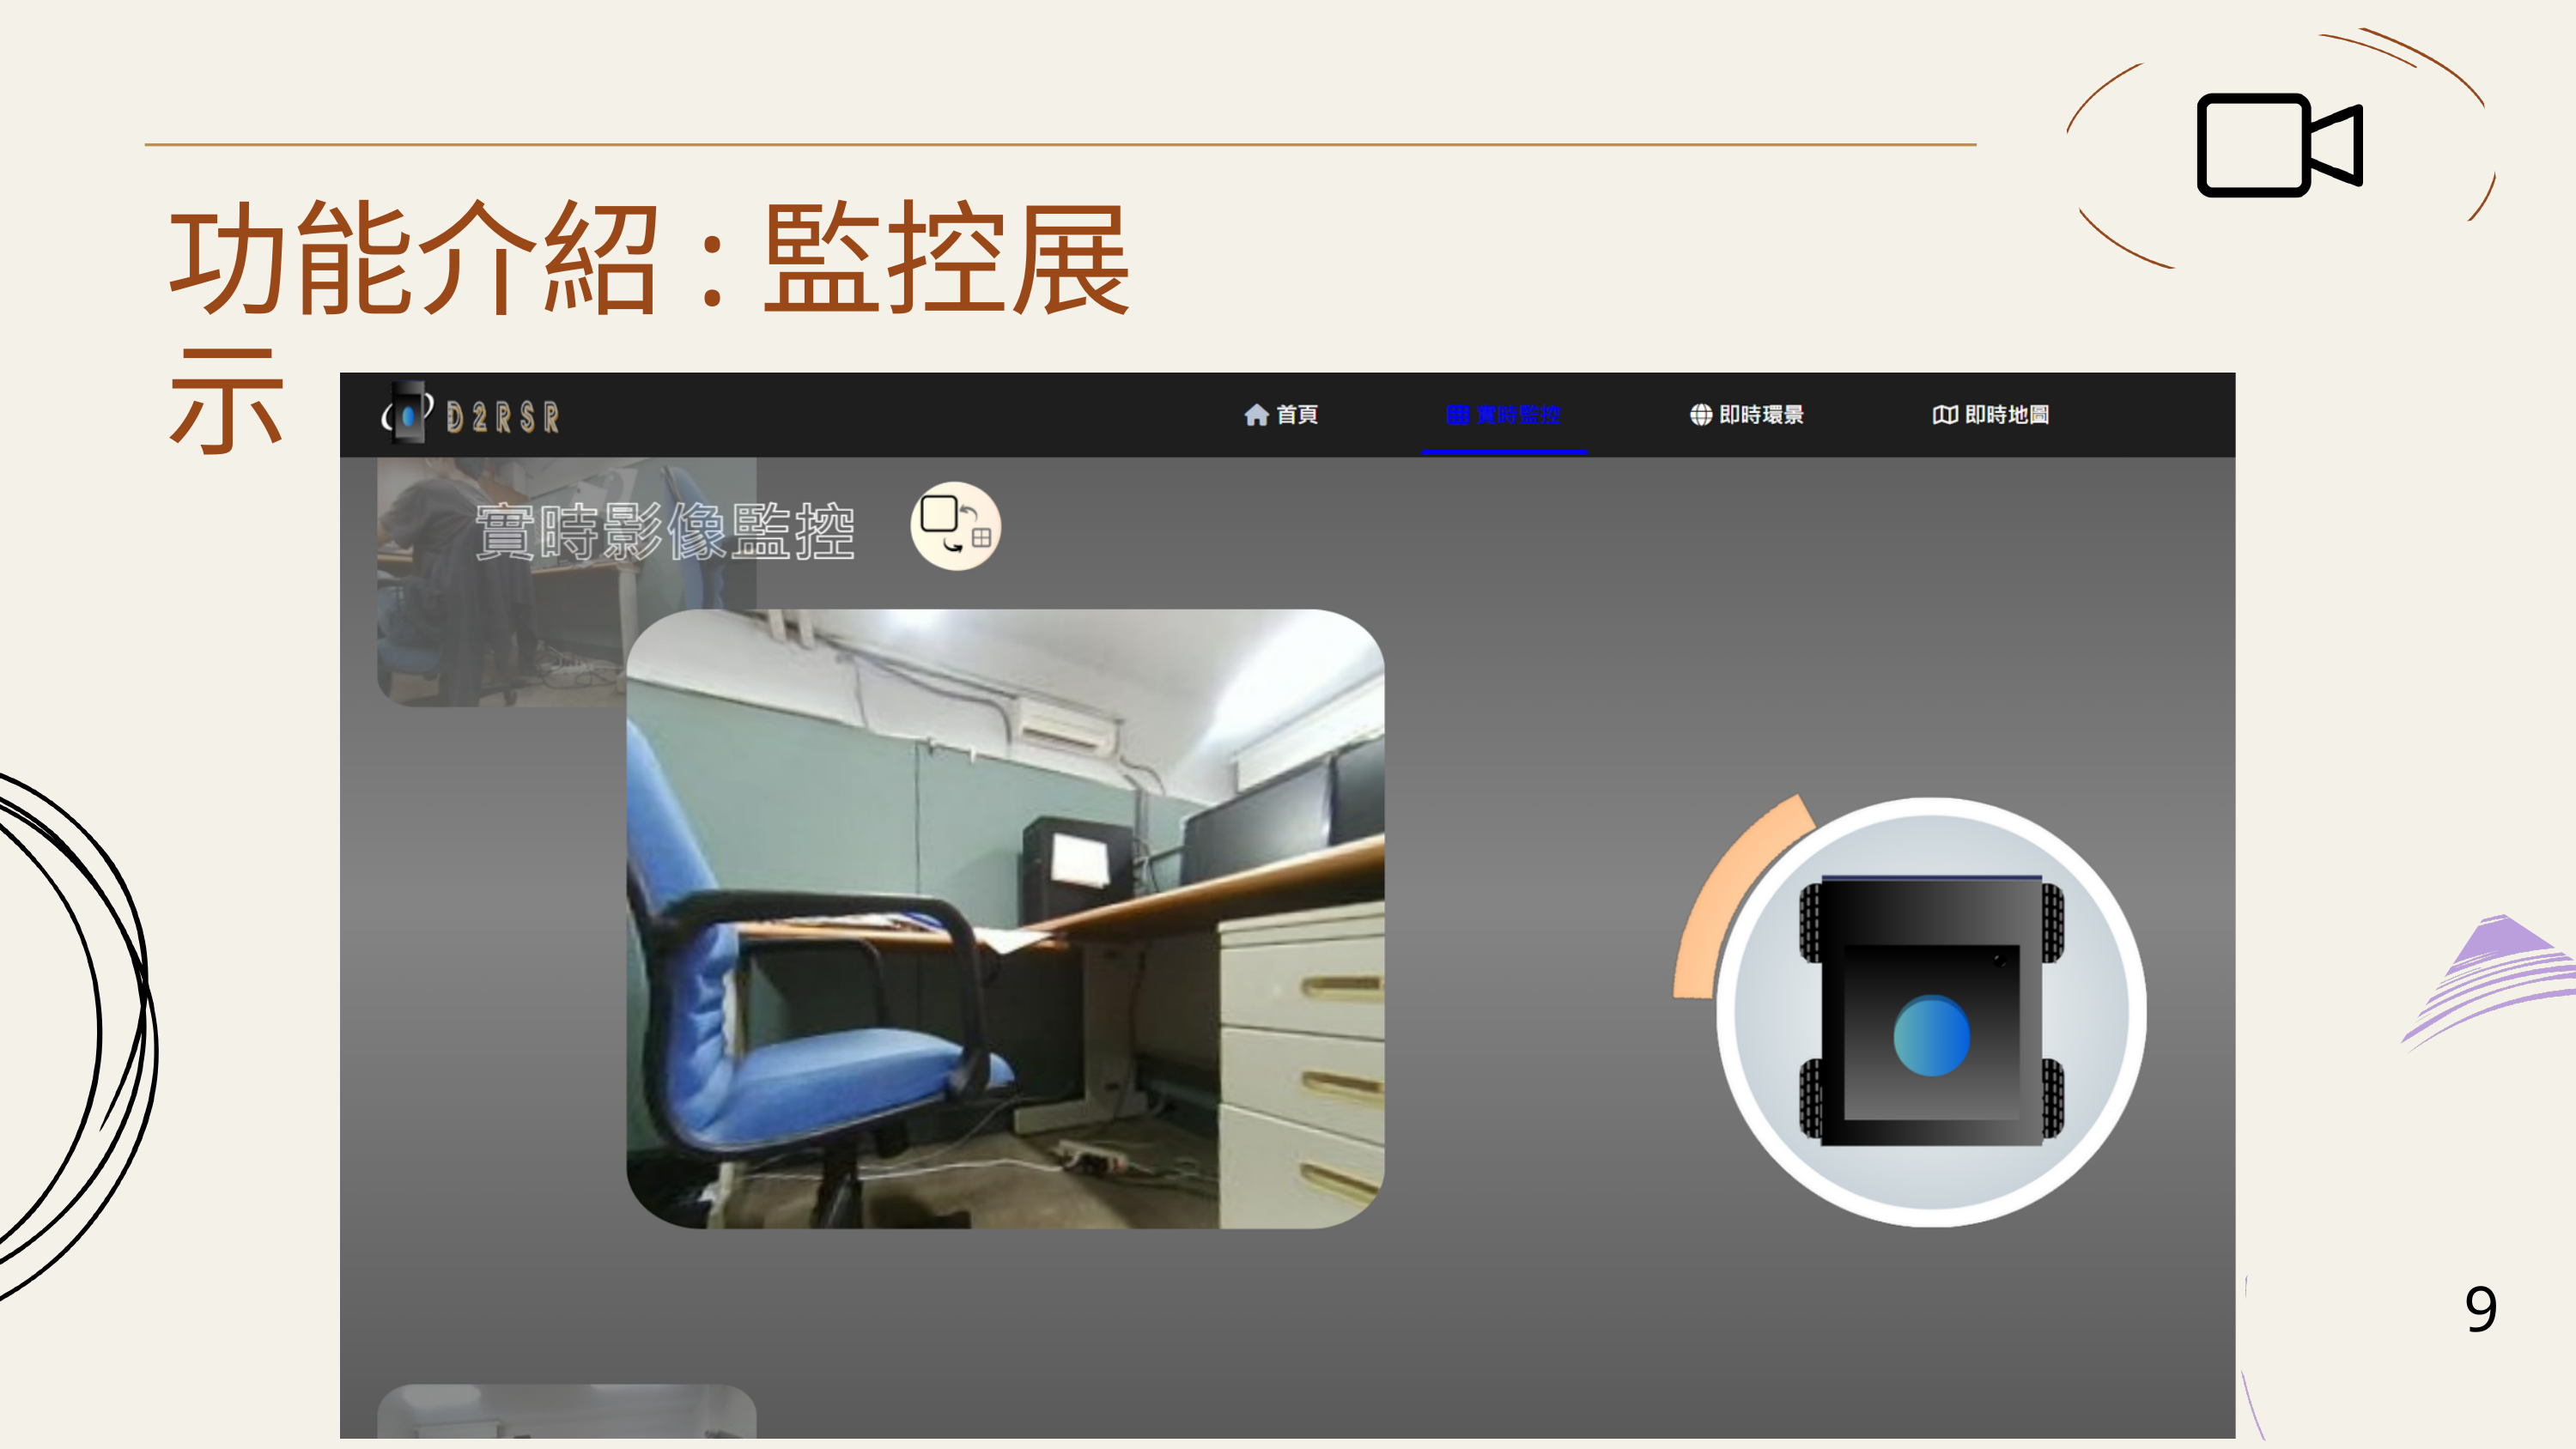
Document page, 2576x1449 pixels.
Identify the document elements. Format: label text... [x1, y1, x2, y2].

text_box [2057, 10, 2502, 282]
text_box 功能介紹:監控展示 [165, 190, 1226, 471]
text_box [0, 756, 166, 1337]
text_box [2236, 906, 2576, 1449]
text_box [340, 373, 2236, 1440]
text_box 9 [2464, 1257, 2498, 1345]
